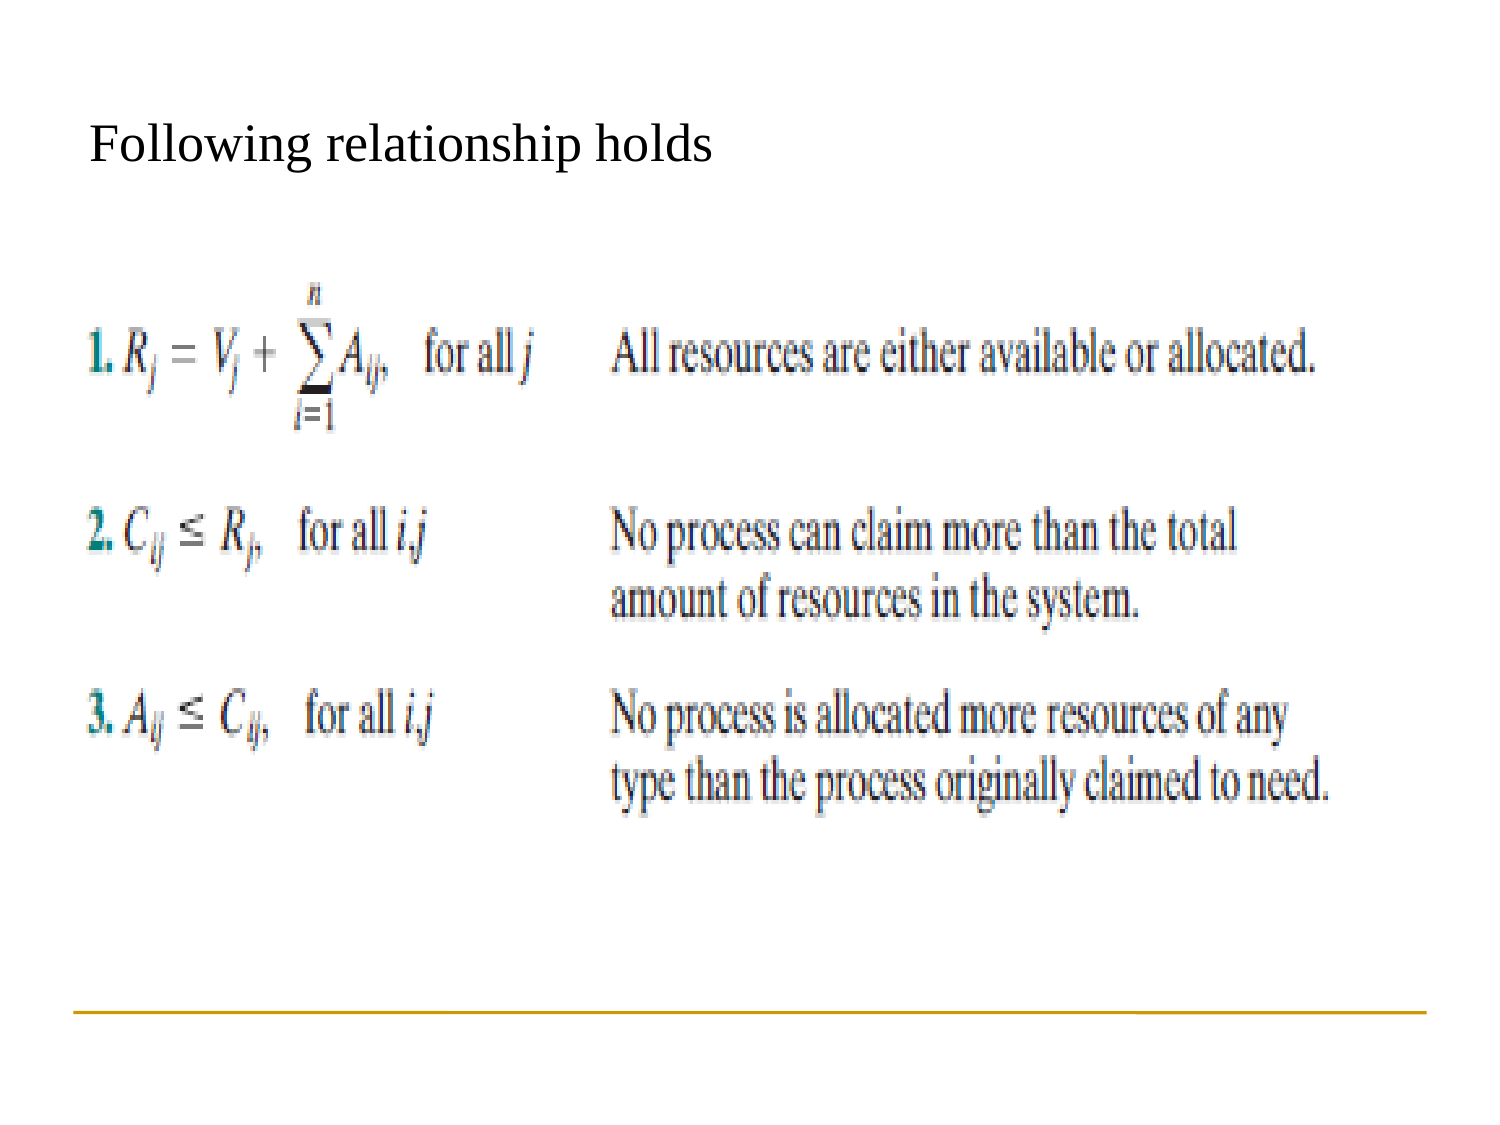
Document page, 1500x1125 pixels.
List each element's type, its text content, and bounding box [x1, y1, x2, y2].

text_box Following relationship holds [74, 99, 975, 181]
picture [37, 274, 1426, 863]
